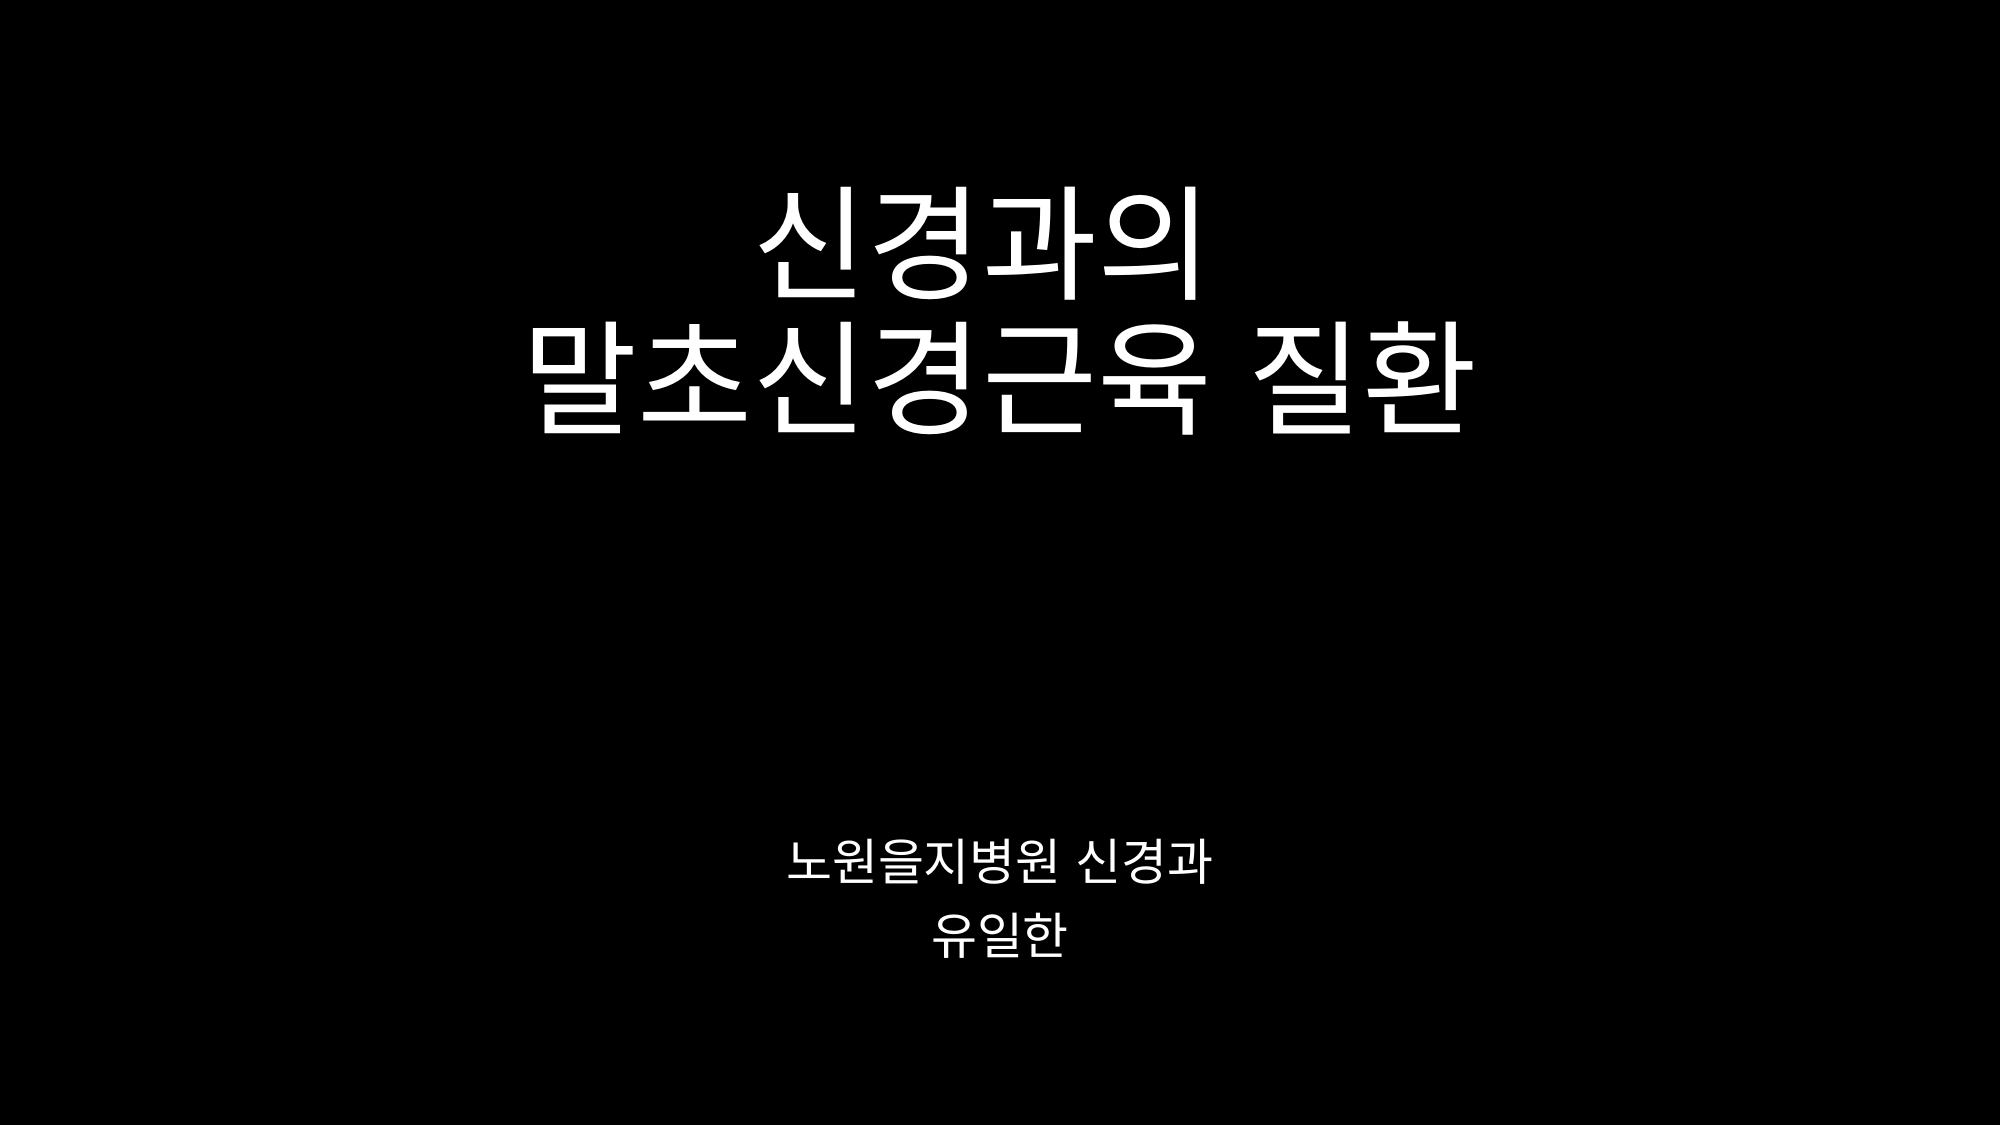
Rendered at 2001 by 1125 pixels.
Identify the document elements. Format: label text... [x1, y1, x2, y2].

subtitle 노원을지병원 신경과 유일한 [249, 748, 1750, 1021]
title 신경과의 말초신경근육 질환 [249, 68, 1750, 460]
